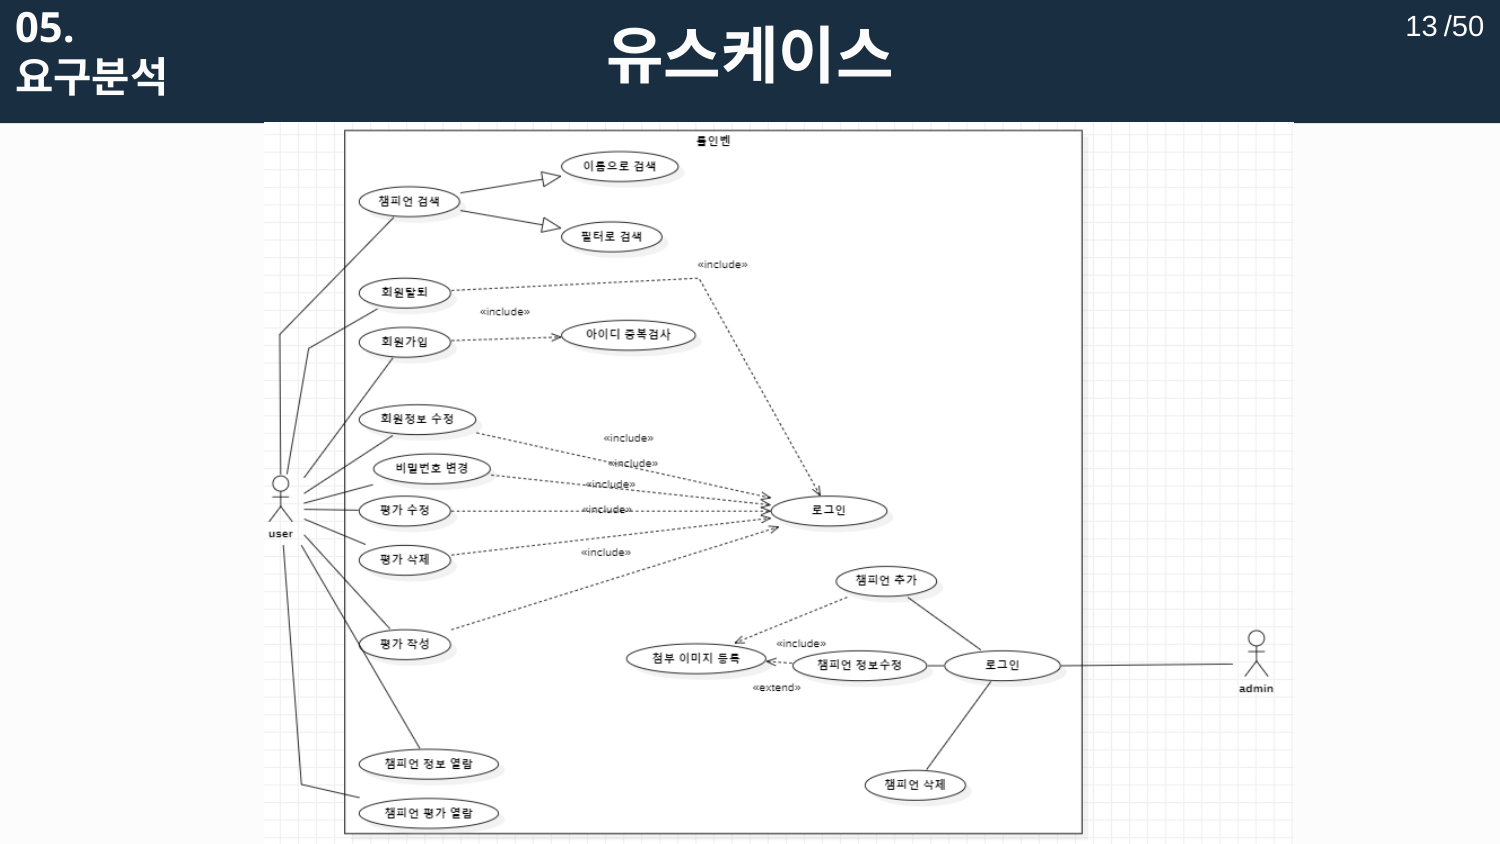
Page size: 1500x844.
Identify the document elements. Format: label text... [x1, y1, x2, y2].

text_box 13 [1381, 0, 1428, 60]
title 유스케이스 [0, 0, 1500, 123]
picture [264, 122, 1294, 844]
text_box /50 [1428, 0, 1500, 60]
text_box 05. 요구분석 [0, 0, 264, 108]
